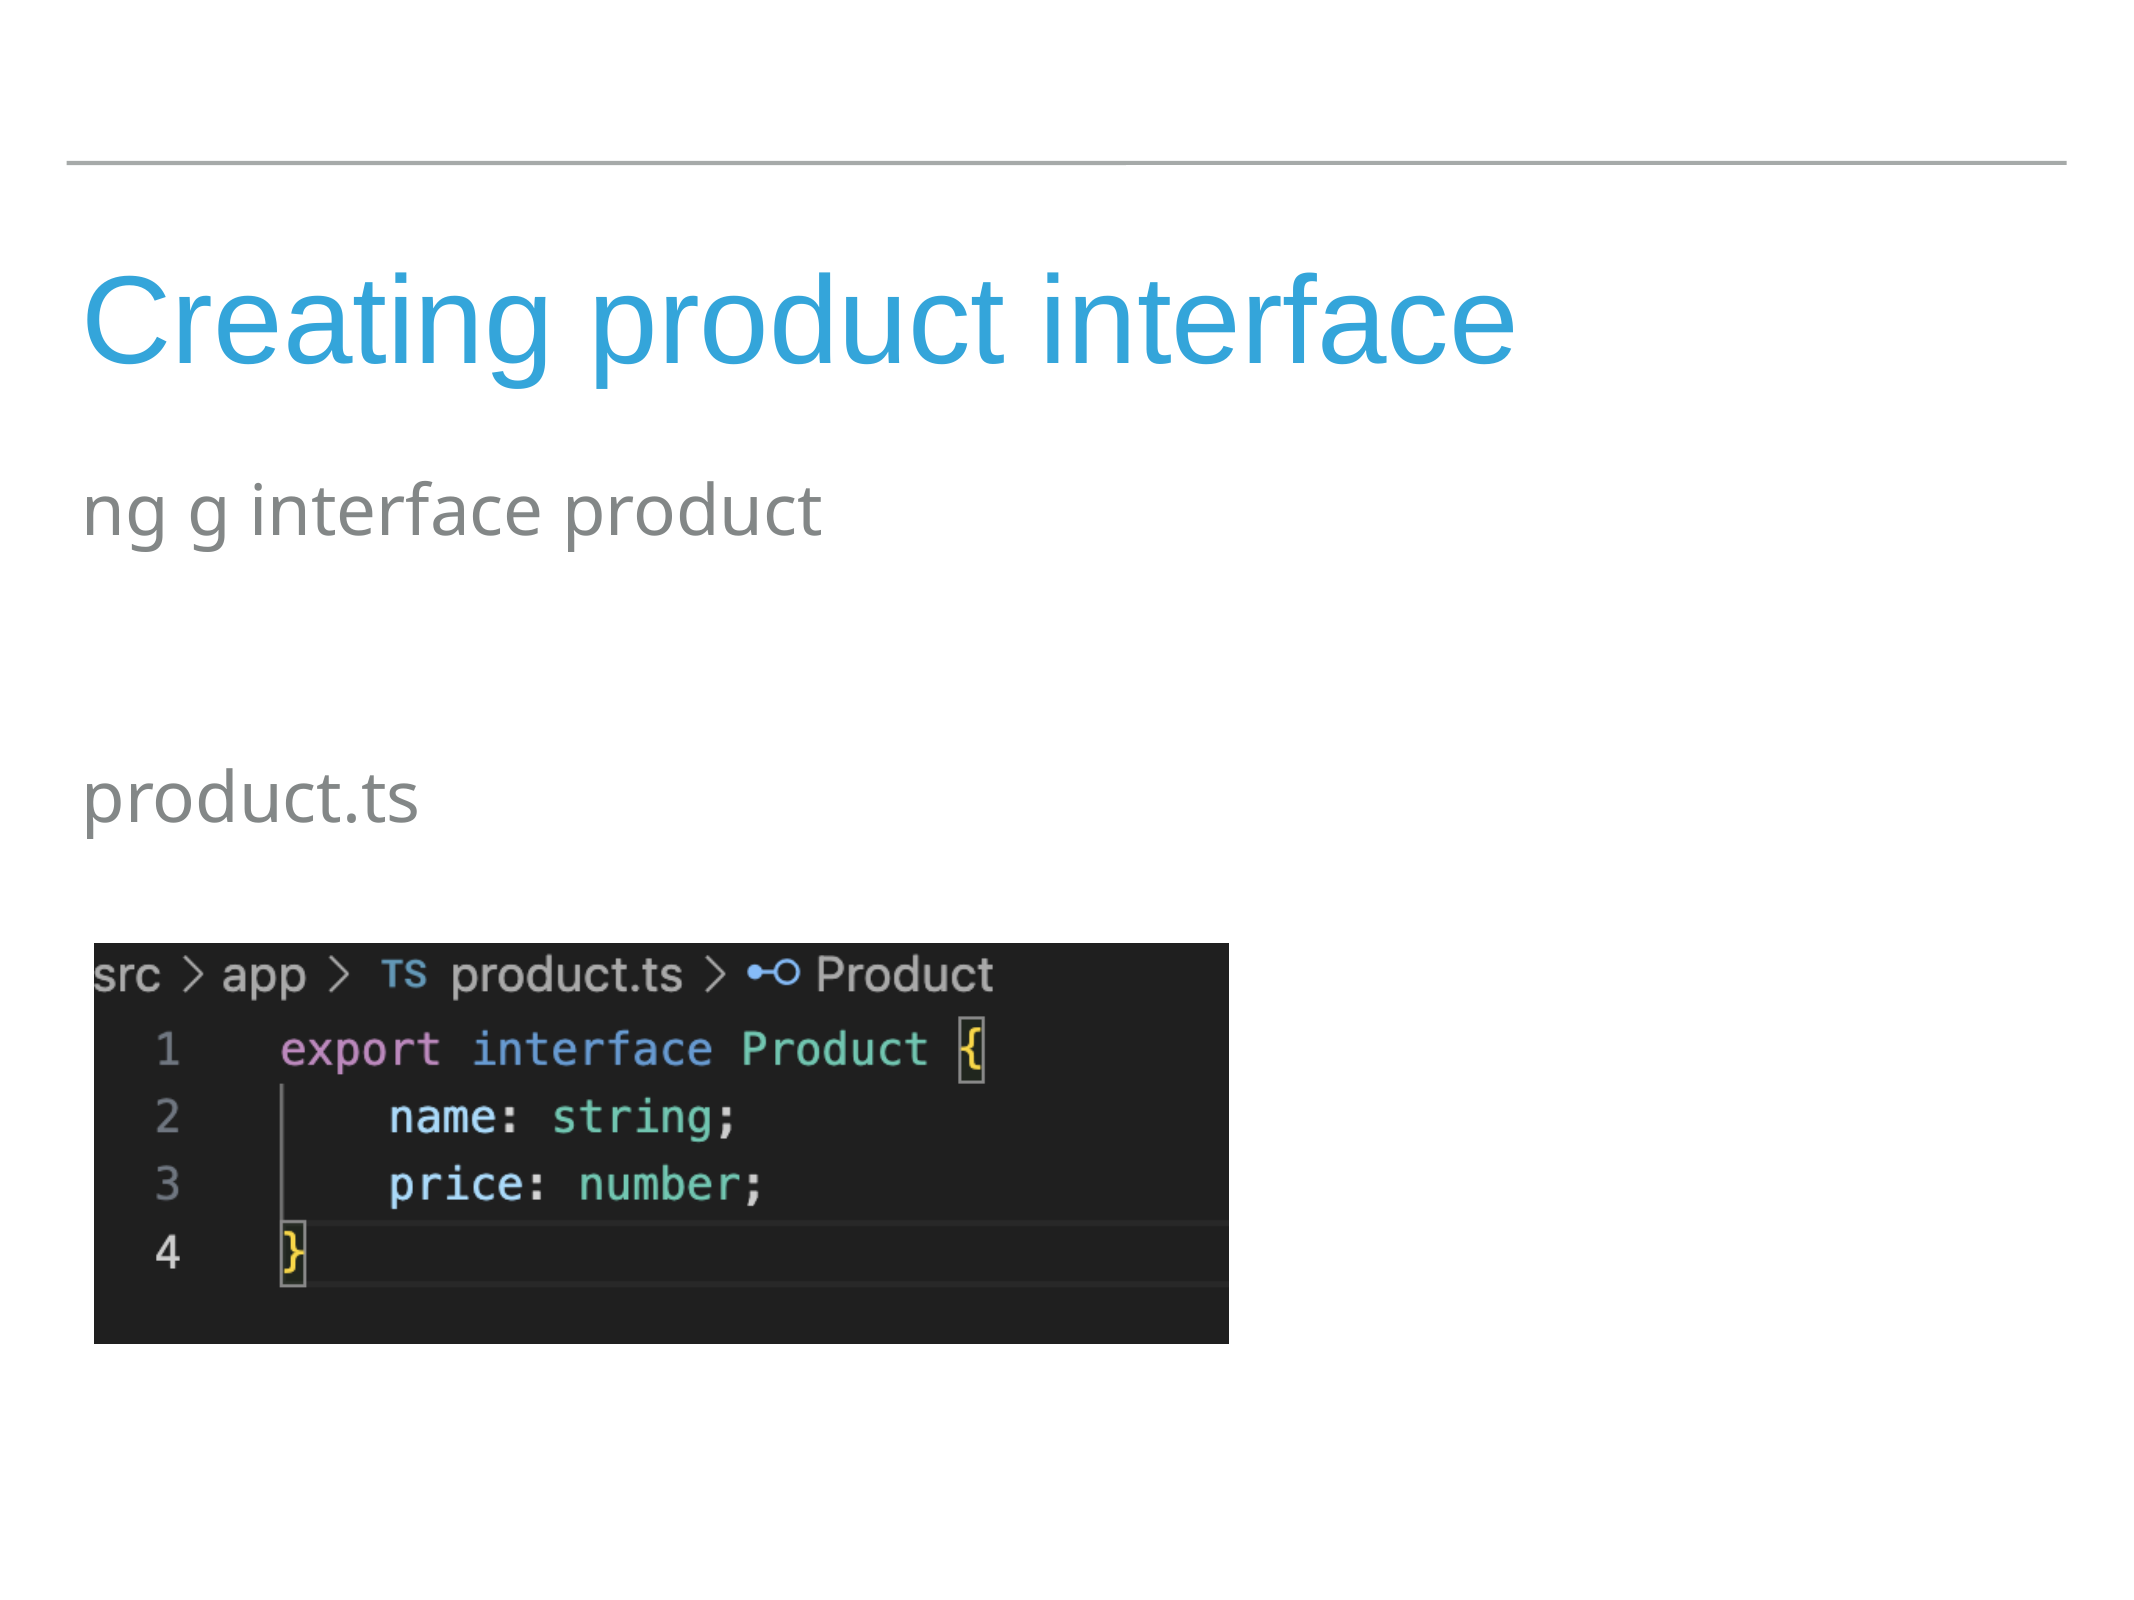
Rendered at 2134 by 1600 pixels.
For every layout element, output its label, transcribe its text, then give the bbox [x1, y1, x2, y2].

list ng g interface product product.ts [66, 450, 2067, 1452]
title Creating product interface [66, 252, 2067, 371]
picture [94, 943, 1230, 1344]
